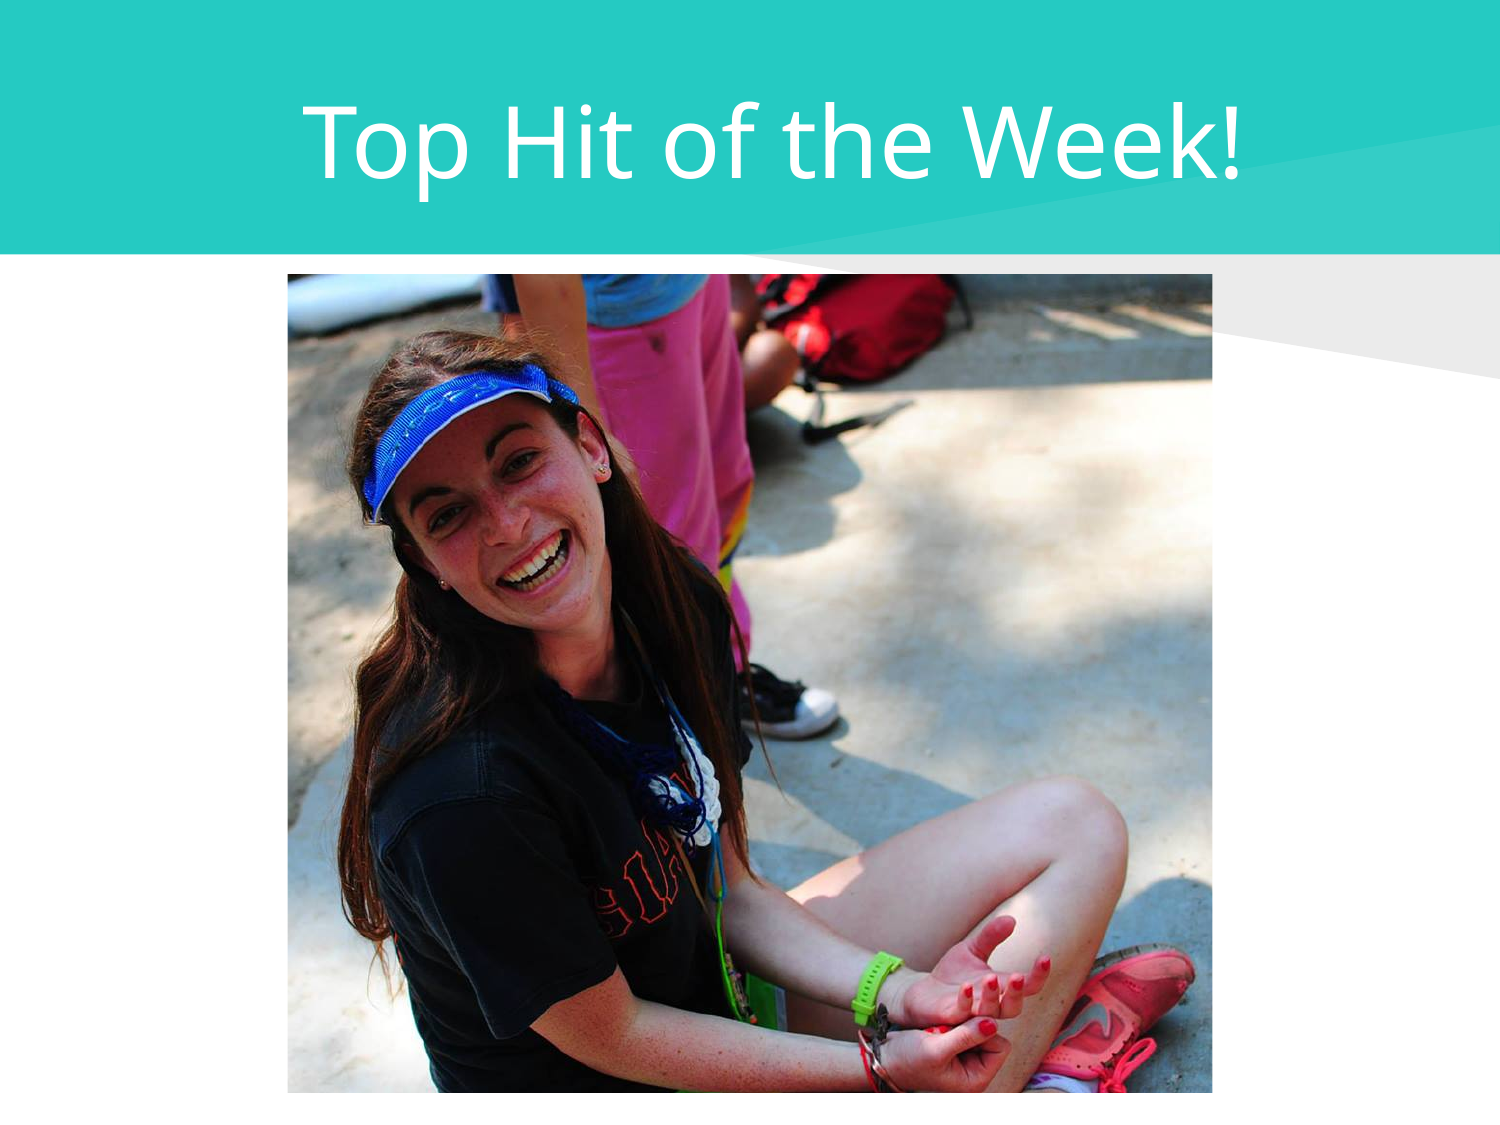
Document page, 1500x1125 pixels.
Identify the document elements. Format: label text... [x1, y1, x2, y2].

title Top Hit of the Week! [75, 45, 1425, 233]
text_box [287, 274, 1213, 1093]
